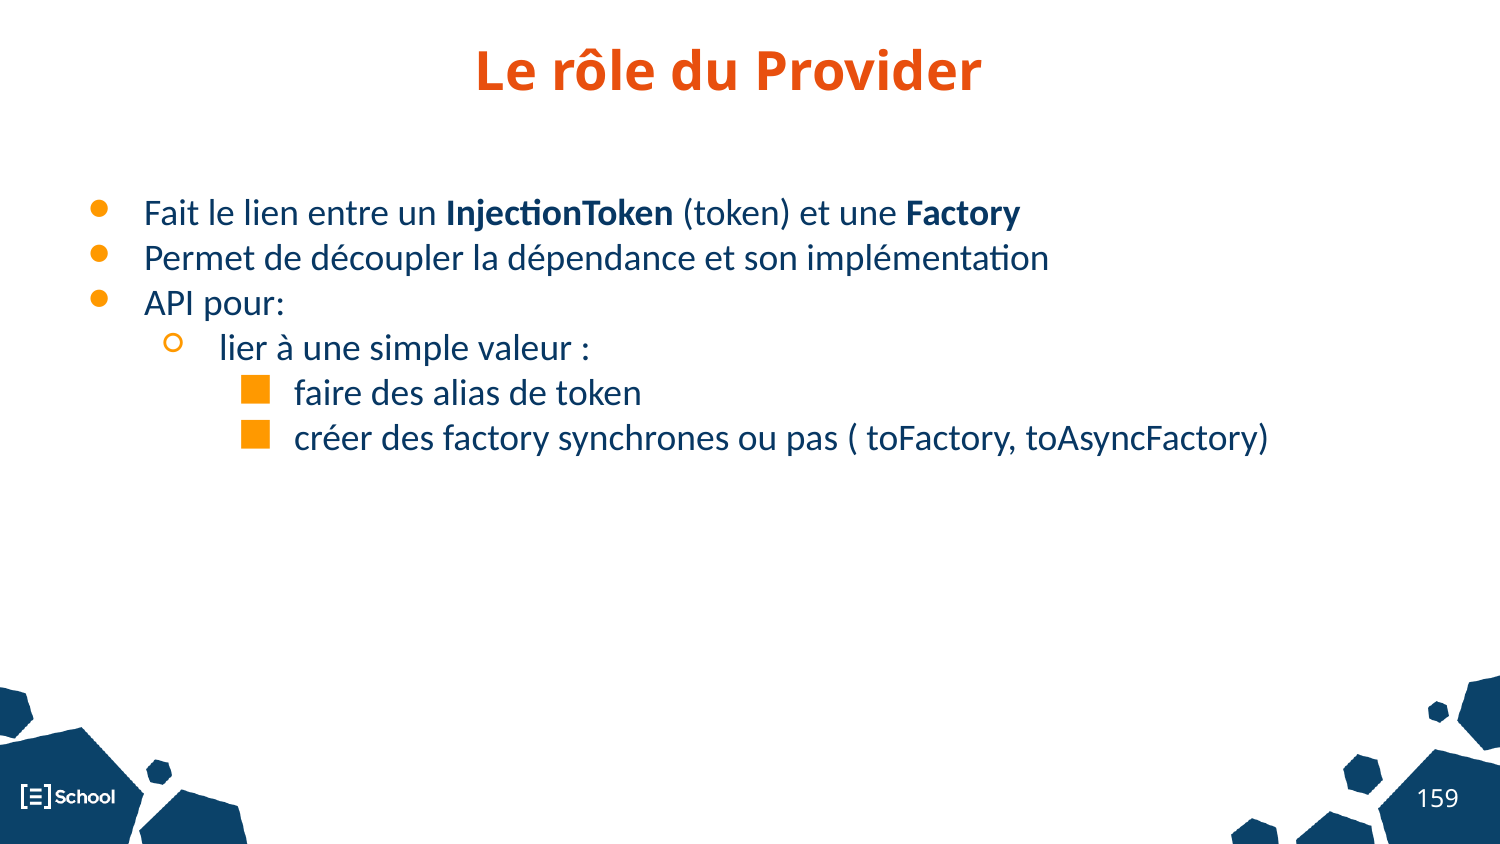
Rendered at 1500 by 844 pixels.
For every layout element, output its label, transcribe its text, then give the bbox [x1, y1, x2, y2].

text_box Fait le lien entre un InjectionToken (token) et une Factory Permet de découpler la dépendance et son implémentation API pour: lier à une simple valeur : faire des alias de token créer des factory synchrones ou pas ( toFactory, toAsyncFactory) [54, 172, 1420, 526]
picture [0, 0, 1500, 844]
slide_number ‹#› [1383, 767, 1474, 832]
text_box Le rôle du Provider [37, 31, 1420, 106]
